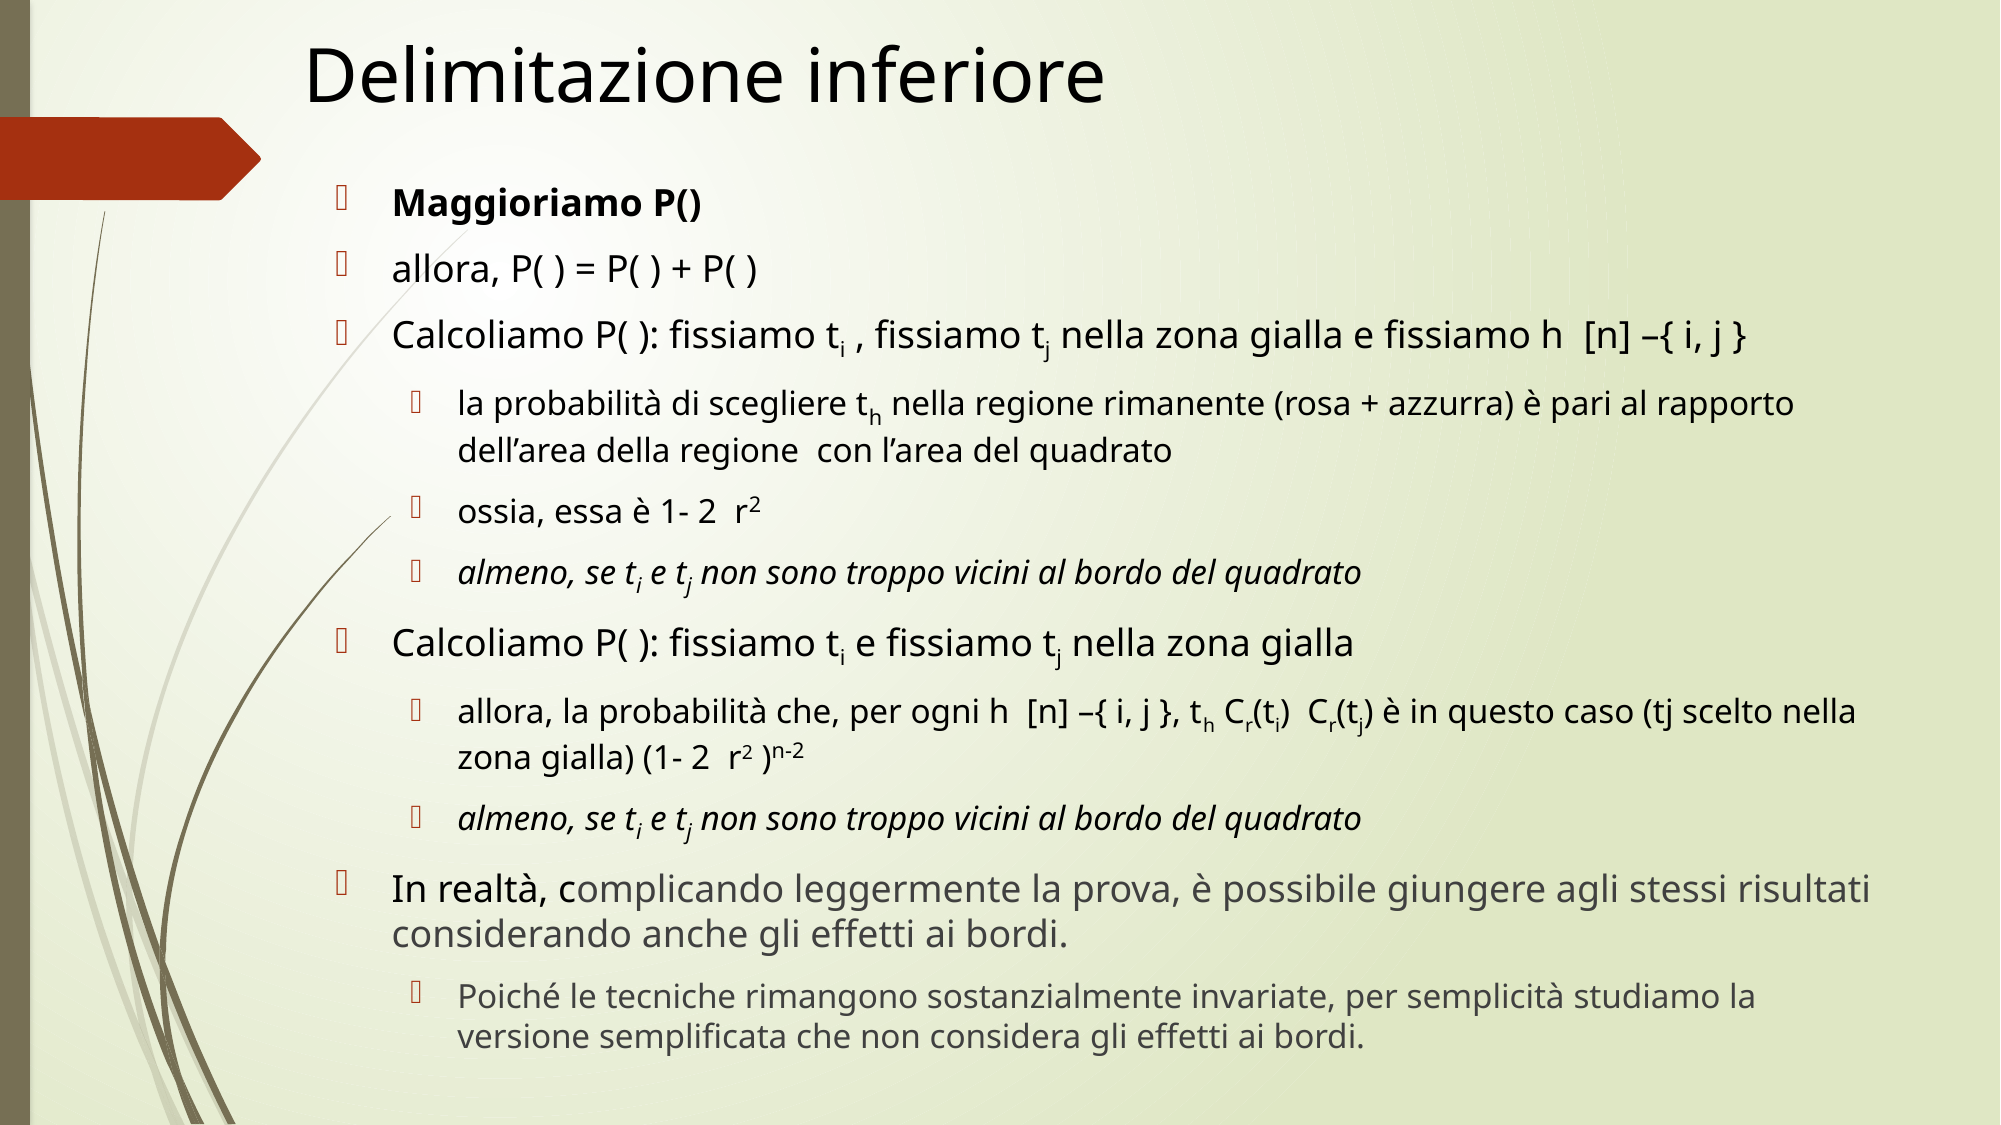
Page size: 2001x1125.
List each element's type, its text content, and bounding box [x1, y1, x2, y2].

title Delimitazione inferiore [288, 19, 1751, 172]
